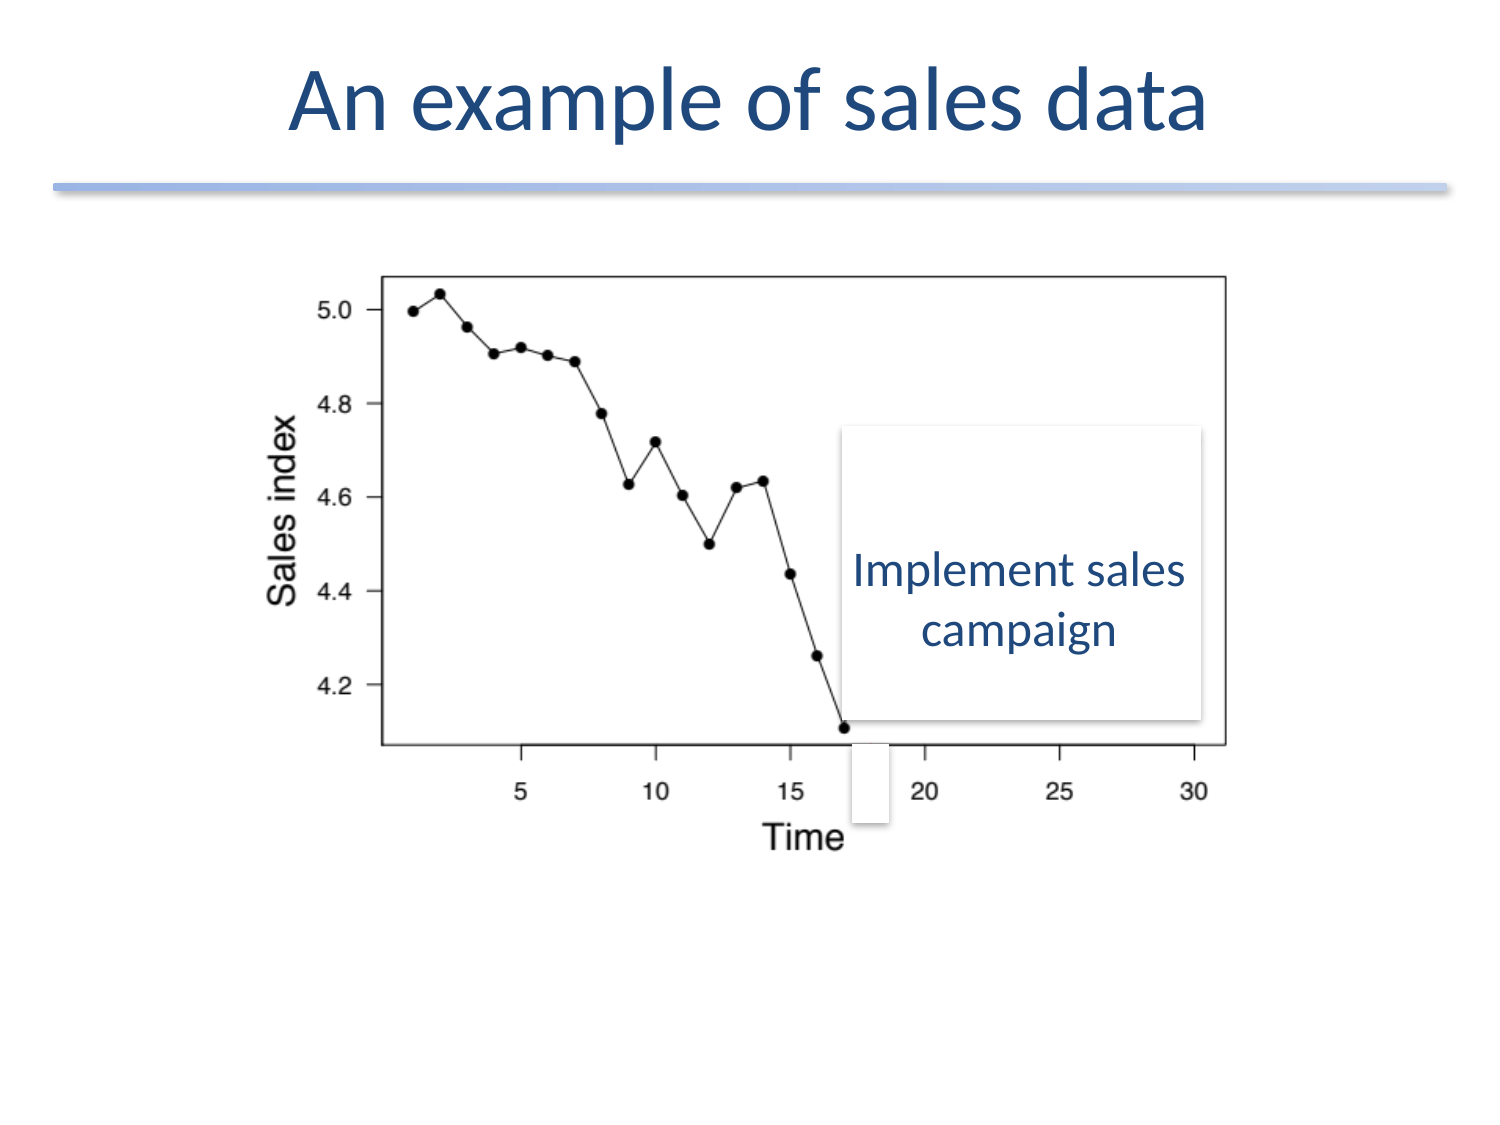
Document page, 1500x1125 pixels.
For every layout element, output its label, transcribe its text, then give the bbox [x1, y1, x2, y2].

picture [262, 262, 1238, 863]
title An example of sales data [0, 0, 1500, 188]
text_box [52, 182, 1448, 193]
